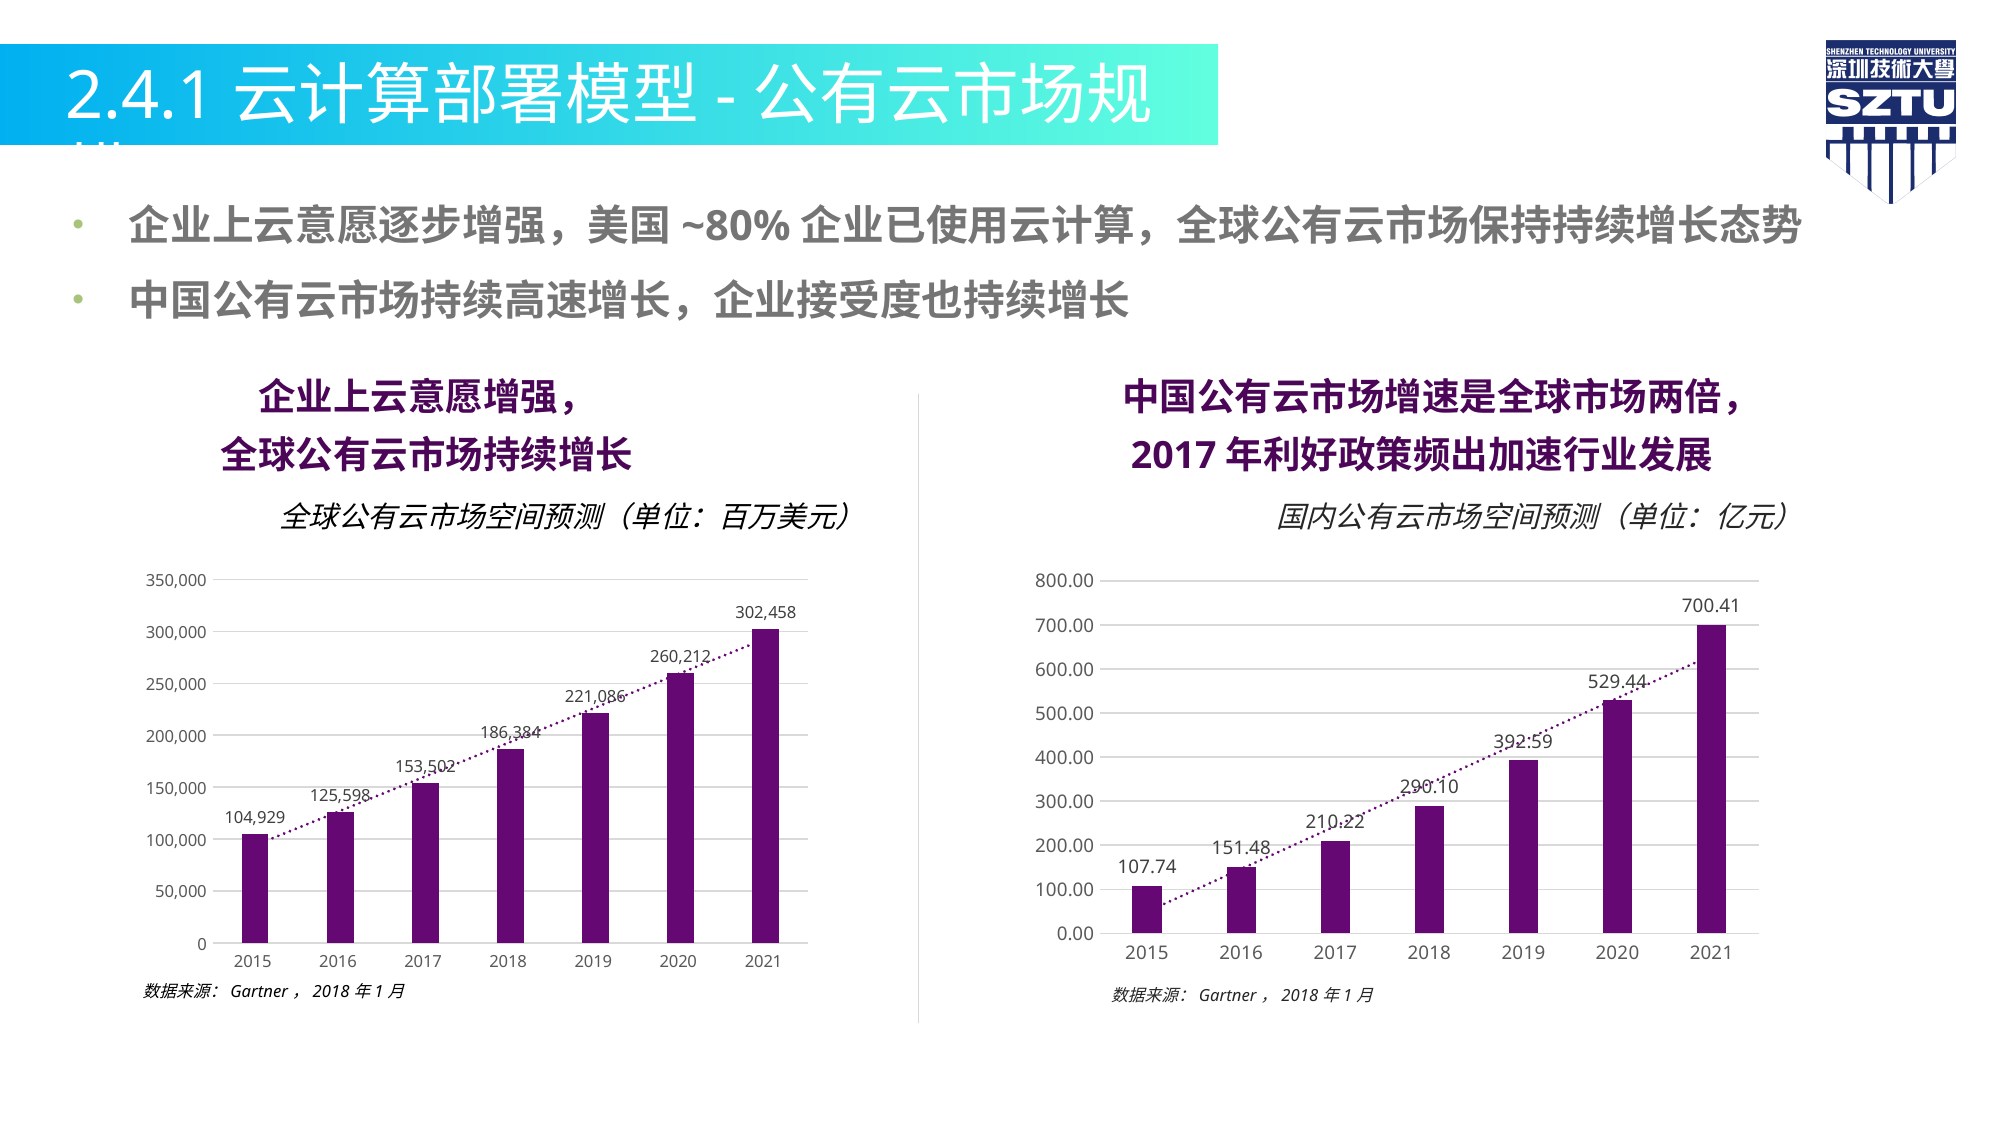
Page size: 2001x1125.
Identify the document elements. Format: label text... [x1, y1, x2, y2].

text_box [1019, 558, 1775, 1024]
text_box 中国公有云市场增速是全球市场两倍，2017年利好政策频出加速行业发展 [1098, 362, 1746, 474]
text_box 全球公有云市场空间预测（单位：百万美元） [265, 491, 884, 541]
text_box 国内公有云市场空间预测（单位：亿元） [1261, 491, 1818, 541]
text_box 2.4.1云计算部署模型-公有云市场规模 [50, 44, 1233, 220]
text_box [106, 558, 823, 1024]
text_box 企业上云意愿增强， 全球公有云市场持续增长 [187, 362, 667, 474]
picture [1803, 34, 1979, 210]
text_box 企业上云意愿逐步增强，美国~80%企业已使用云计算，全球公有云市场保持持续增长态势 中国公有云市场持续高速增长，企业接受度也持续增长 [57, 166, 1880, 335]
text_box [0, 43, 1220, 146]
